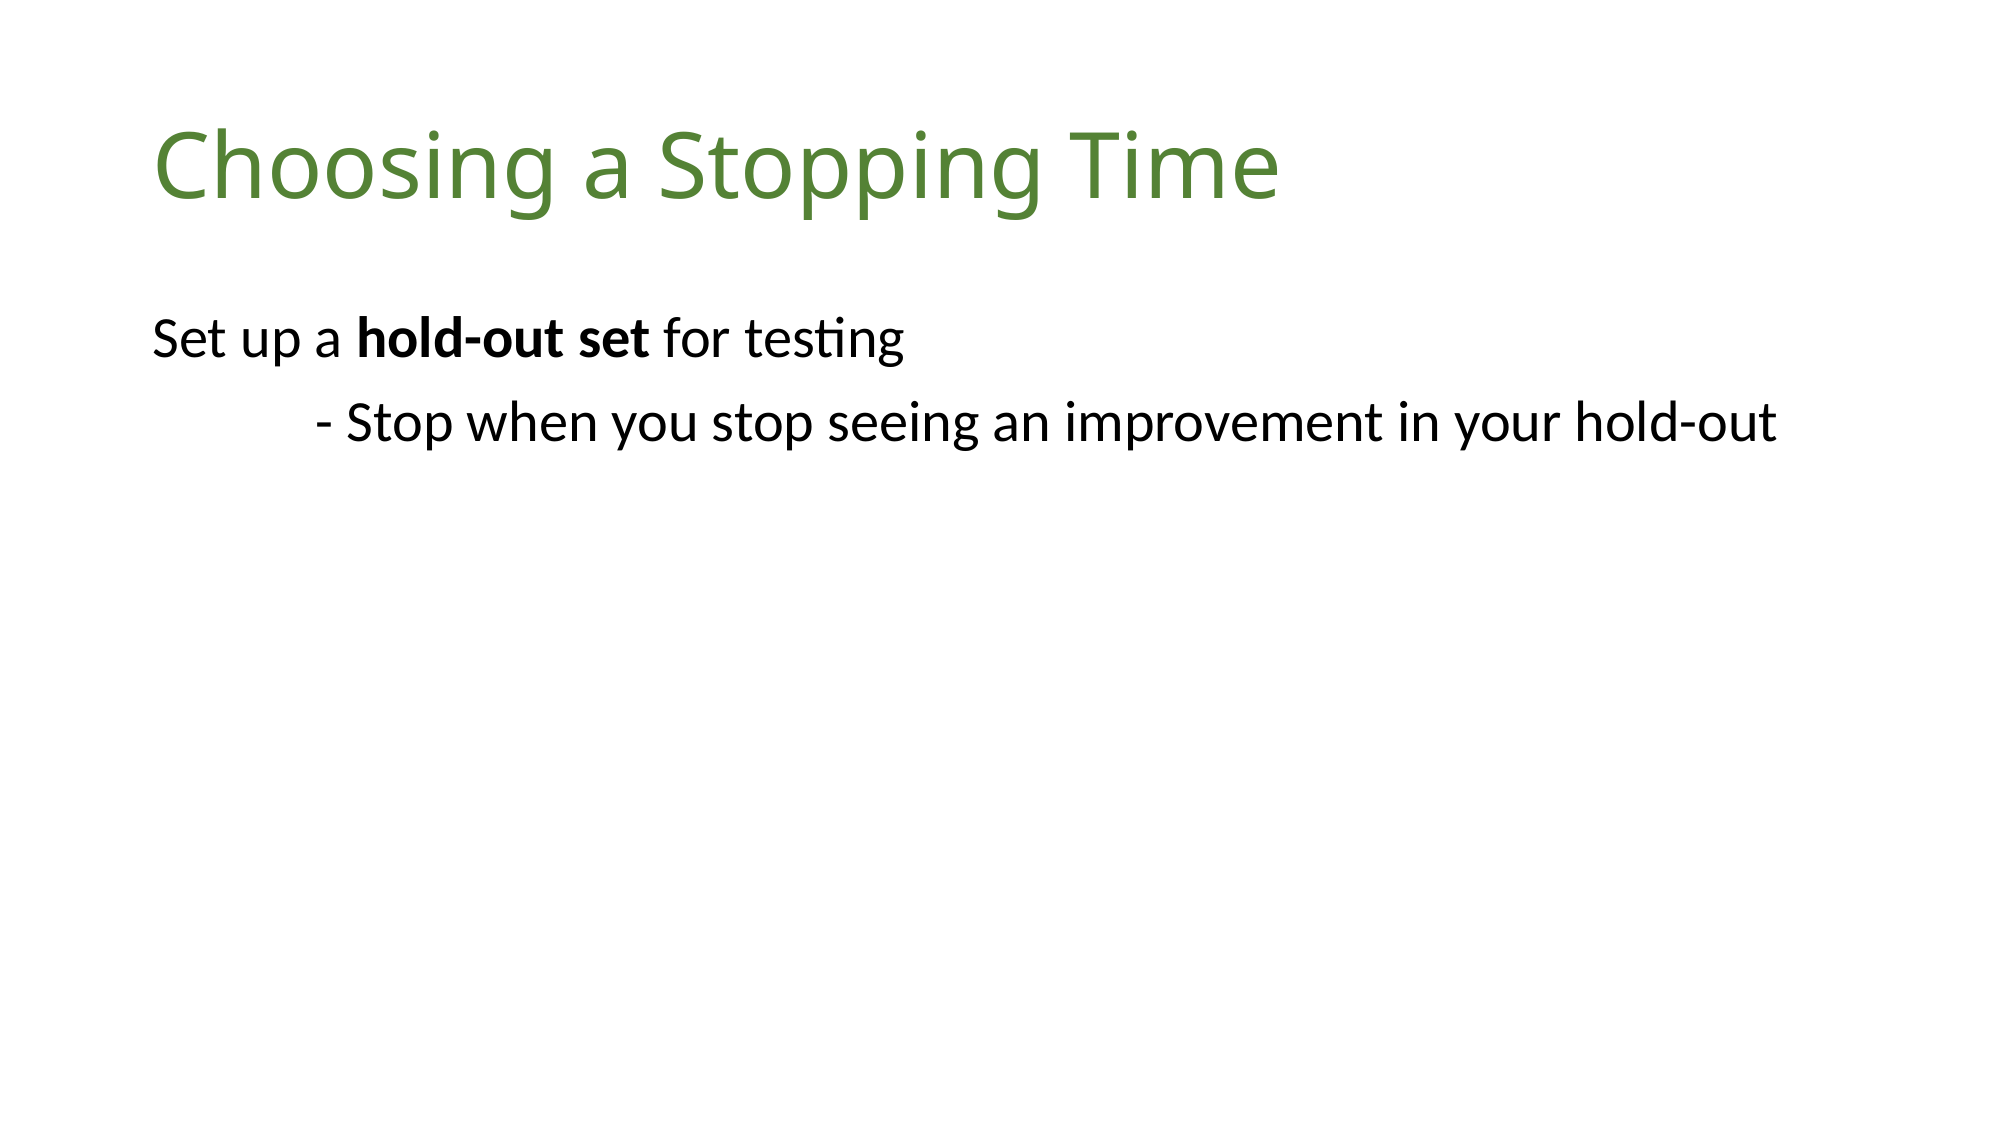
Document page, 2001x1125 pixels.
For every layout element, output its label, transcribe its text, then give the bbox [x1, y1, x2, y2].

title Choosing a Stopping Time [137, 59, 1863, 278]
list Set up a hold-out set for testing - Stop when you stop seeing an improvement in your hold-out [137, 299, 1863, 1014]
